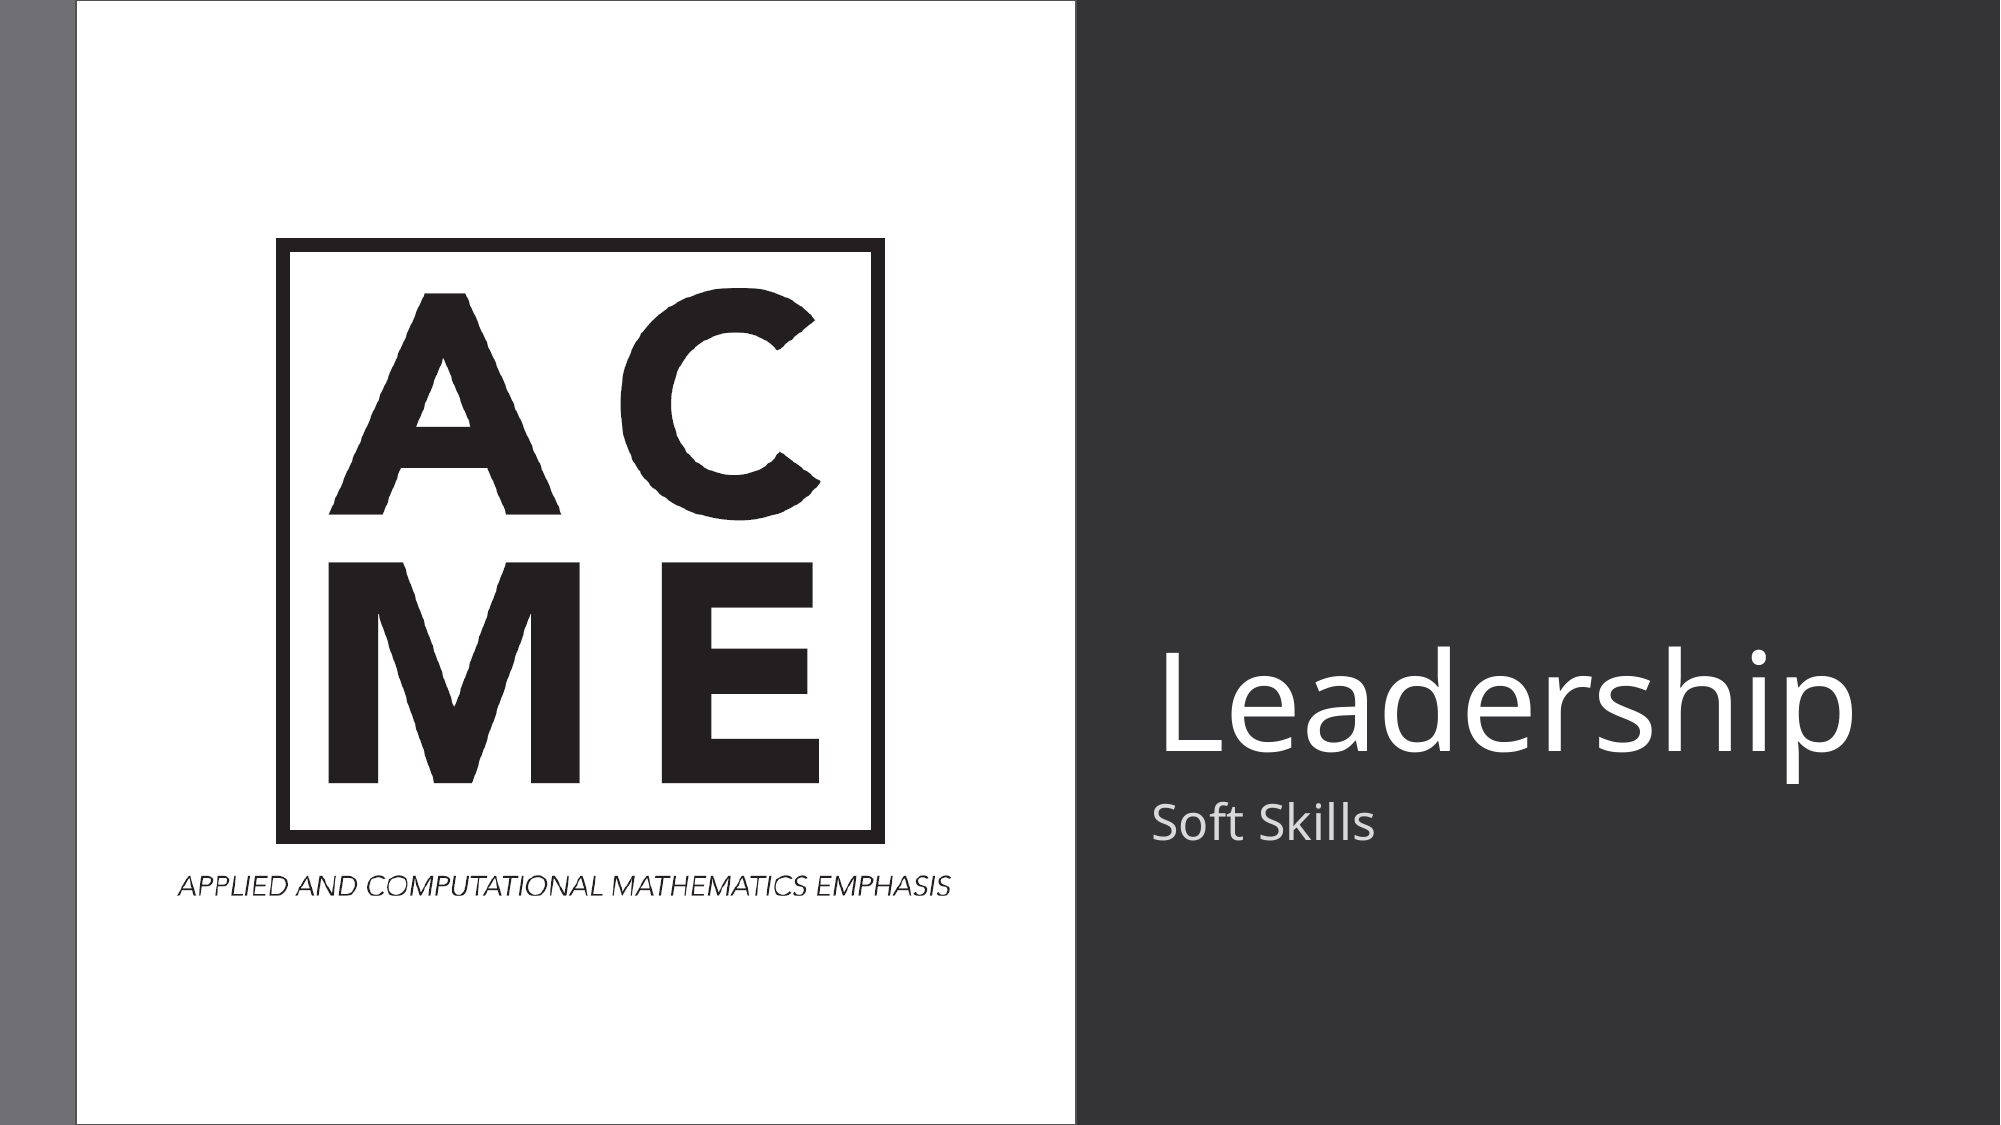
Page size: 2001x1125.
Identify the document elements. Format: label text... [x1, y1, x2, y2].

picture [154, 210, 1001, 913]
title Leadership [1138, 124, 1946, 788]
subtitle Soft Skills [1136, 787, 1752, 1065]
text_box [75, 0, 1077, 1125]
